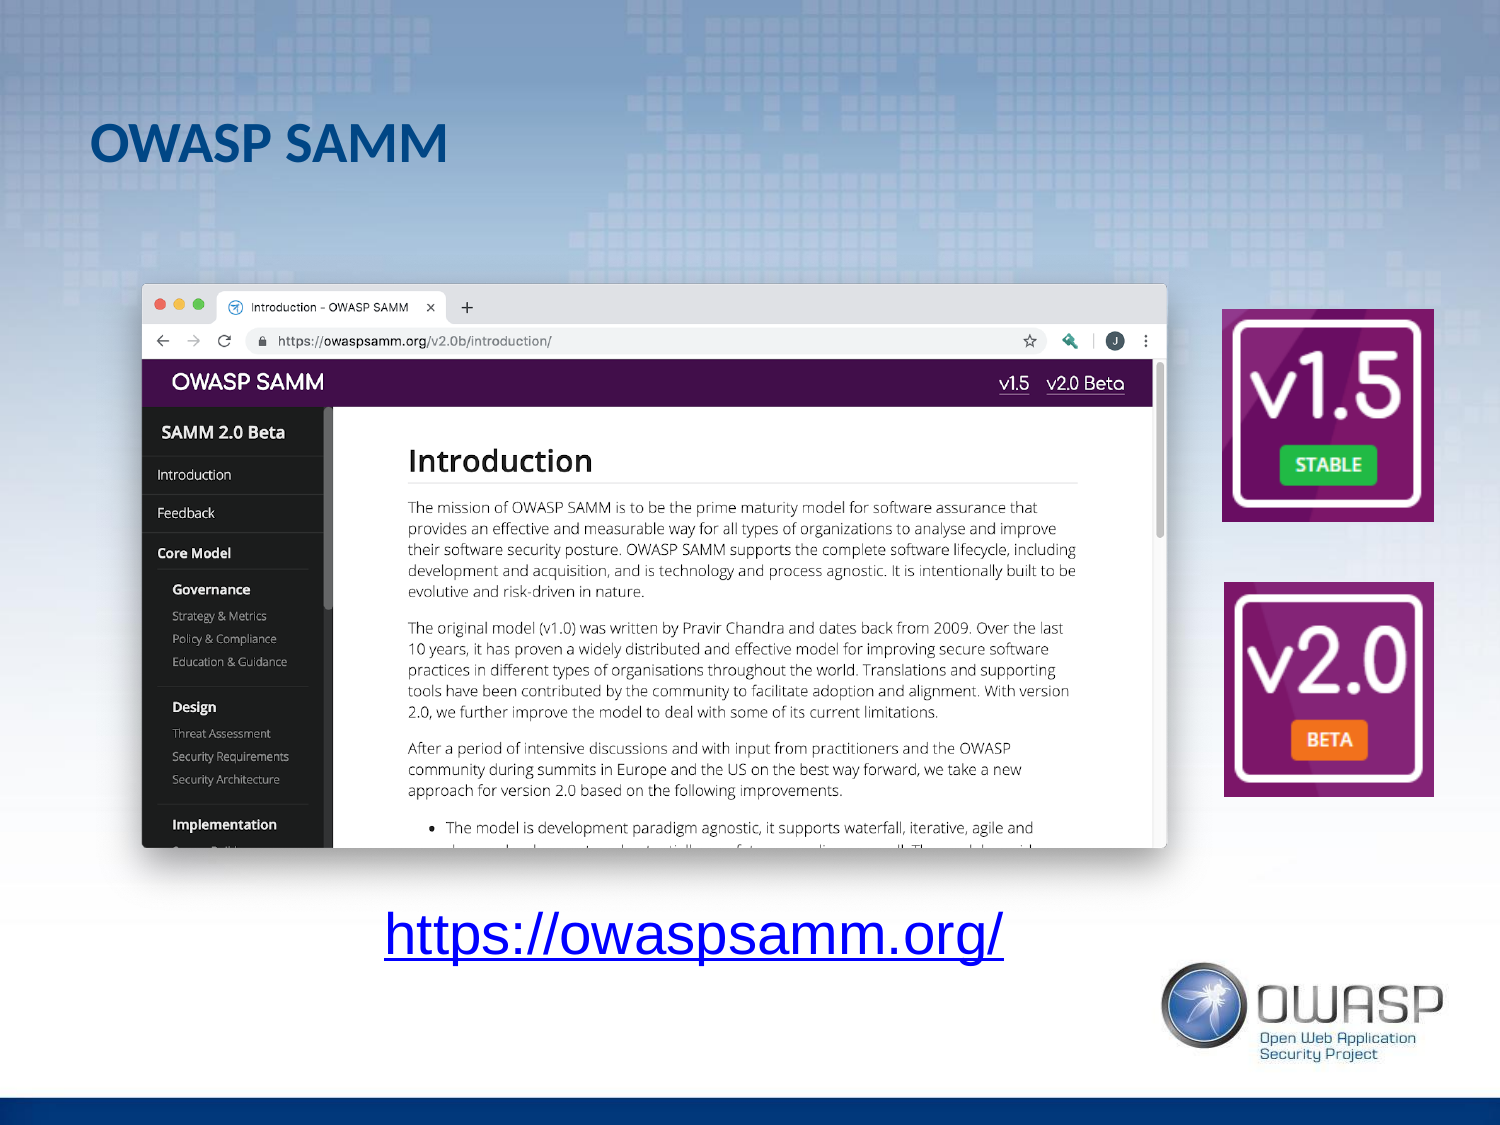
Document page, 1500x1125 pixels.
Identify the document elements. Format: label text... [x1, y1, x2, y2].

title OWASP SAMM [75, 45, 1425, 233]
text_box https://owaspsamm.org/ [369, 927, 1020, 974]
picture [0, 0, 1500, 1125]
